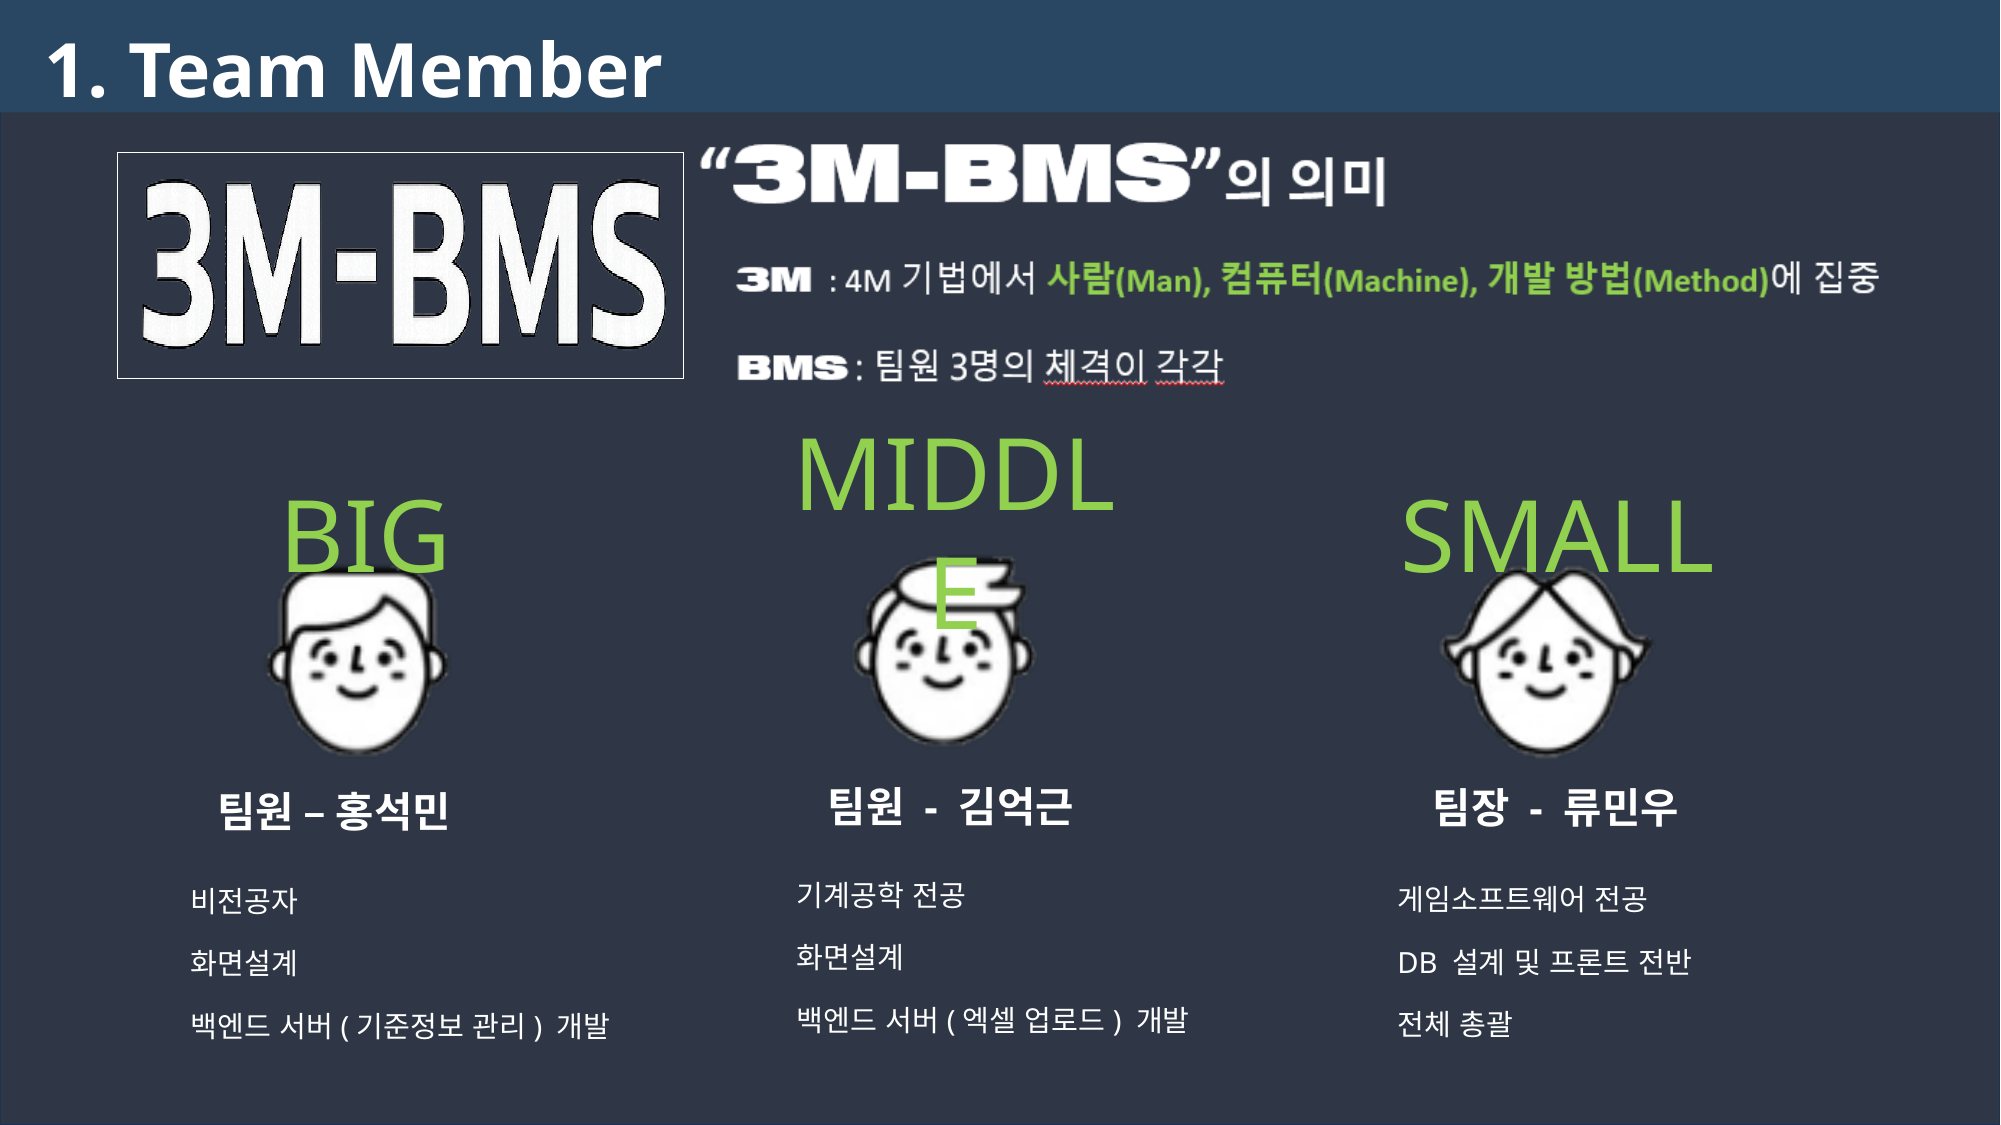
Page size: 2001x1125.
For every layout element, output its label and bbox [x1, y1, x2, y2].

text_box [796, 532, 1244, 953]
text_box [1397, 523, 1956, 917]
picture [0, 0, 2000, 1125]
text_box [190, 505, 638, 960]
